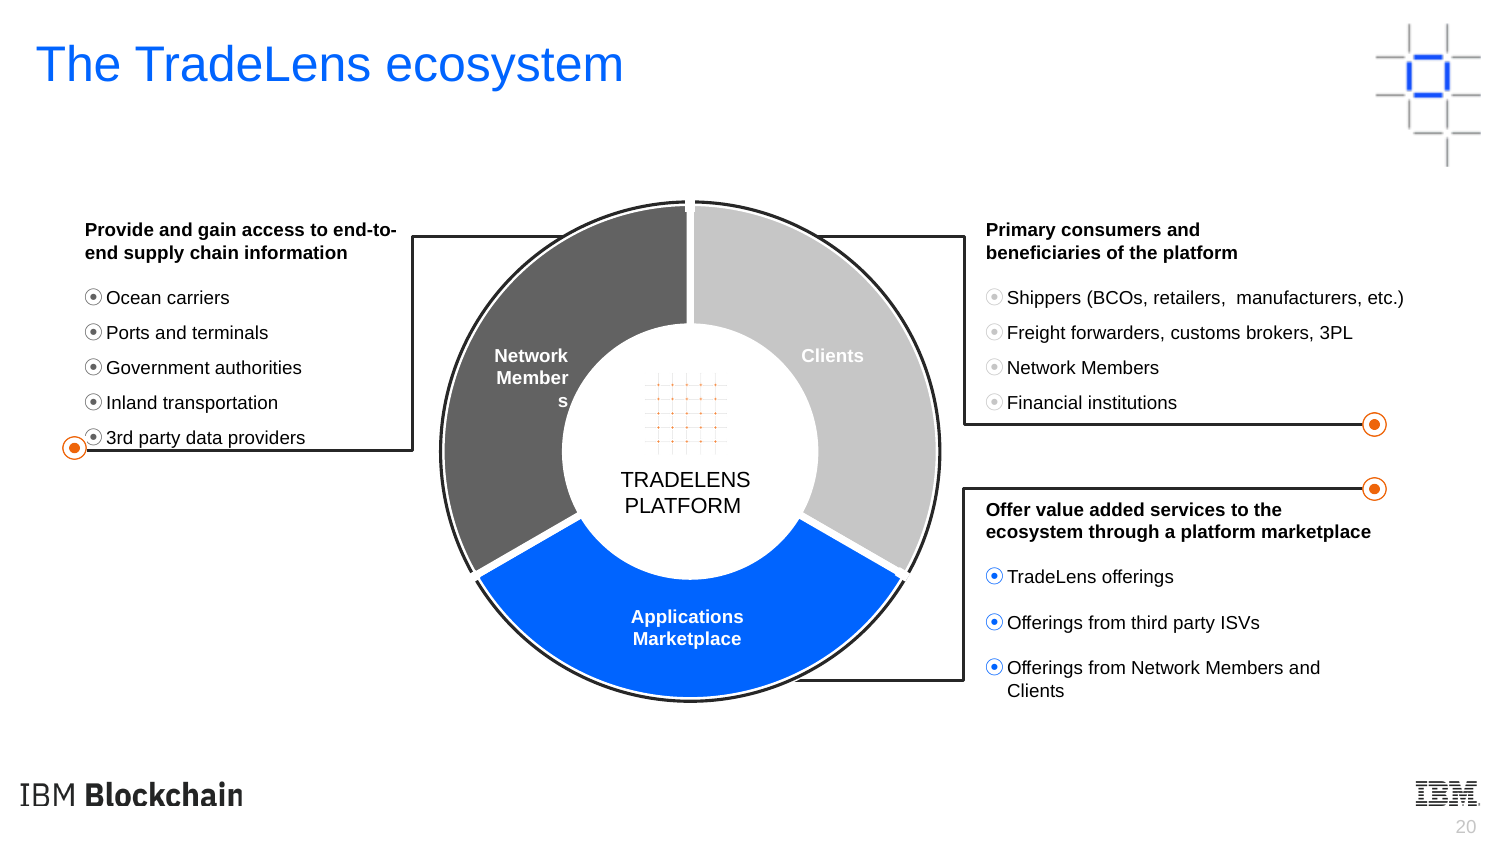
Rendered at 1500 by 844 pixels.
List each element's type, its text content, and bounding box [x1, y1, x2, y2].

picture [641, 369, 731, 459]
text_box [471, 199, 908, 579]
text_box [817, 236, 1387, 437]
text_box Offer value added services to the ecosystem through a platform marketplace TradeLens offerings Offerings from third party ISVs Offerings from Network Members and Clients [1084, 489, 1409, 709]
text_box Provide and gain access to end-to-end supply chain information Ocean carriers Ports and terminals Government authorities Inland transportation 3rd party data providers [70, 210, 295, 437]
picture [1362, 476, 1387, 501]
text_box Primary consumers and beneficiaries of the platform Shippers (BCOs, retailers, manufacturers, etc.) Freight forwarders, customs brokers, 3PL Network Members Financial institutions [1084, 210, 1487, 421]
chart [300, 191, 1080, 712]
picture [62, 436, 87, 461]
picture [1376, 24, 1480, 166]
list The TradeLens ecosystem [20, 23, 1295, 143]
text_box [90, 351, 295, 453]
